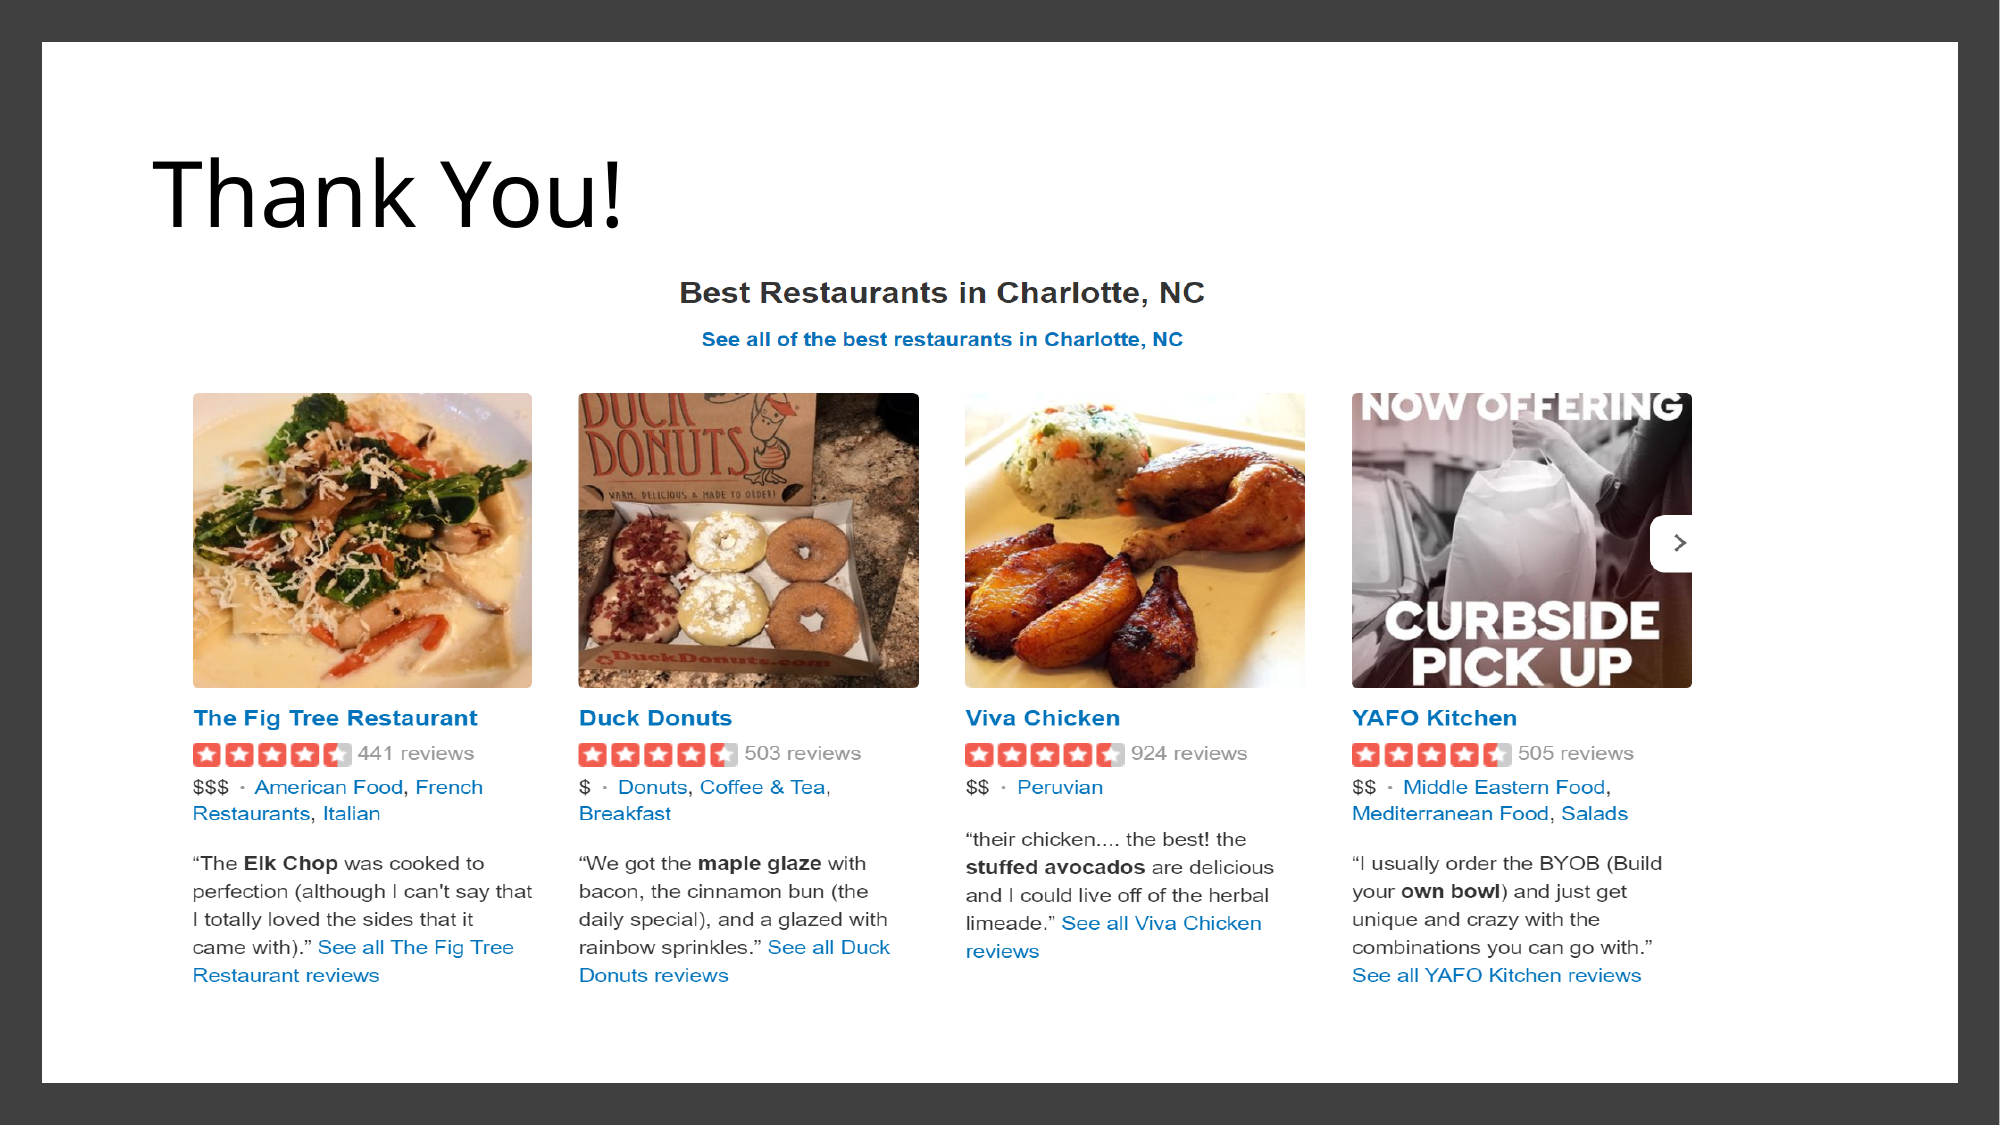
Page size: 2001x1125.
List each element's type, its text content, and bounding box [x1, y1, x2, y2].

text_box [52, 51, 1948, 1073]
picture [153, 262, 1754, 1036]
text_box [0, 0, 2000, 1125]
title Thank You! [137, 89, 1863, 307]
